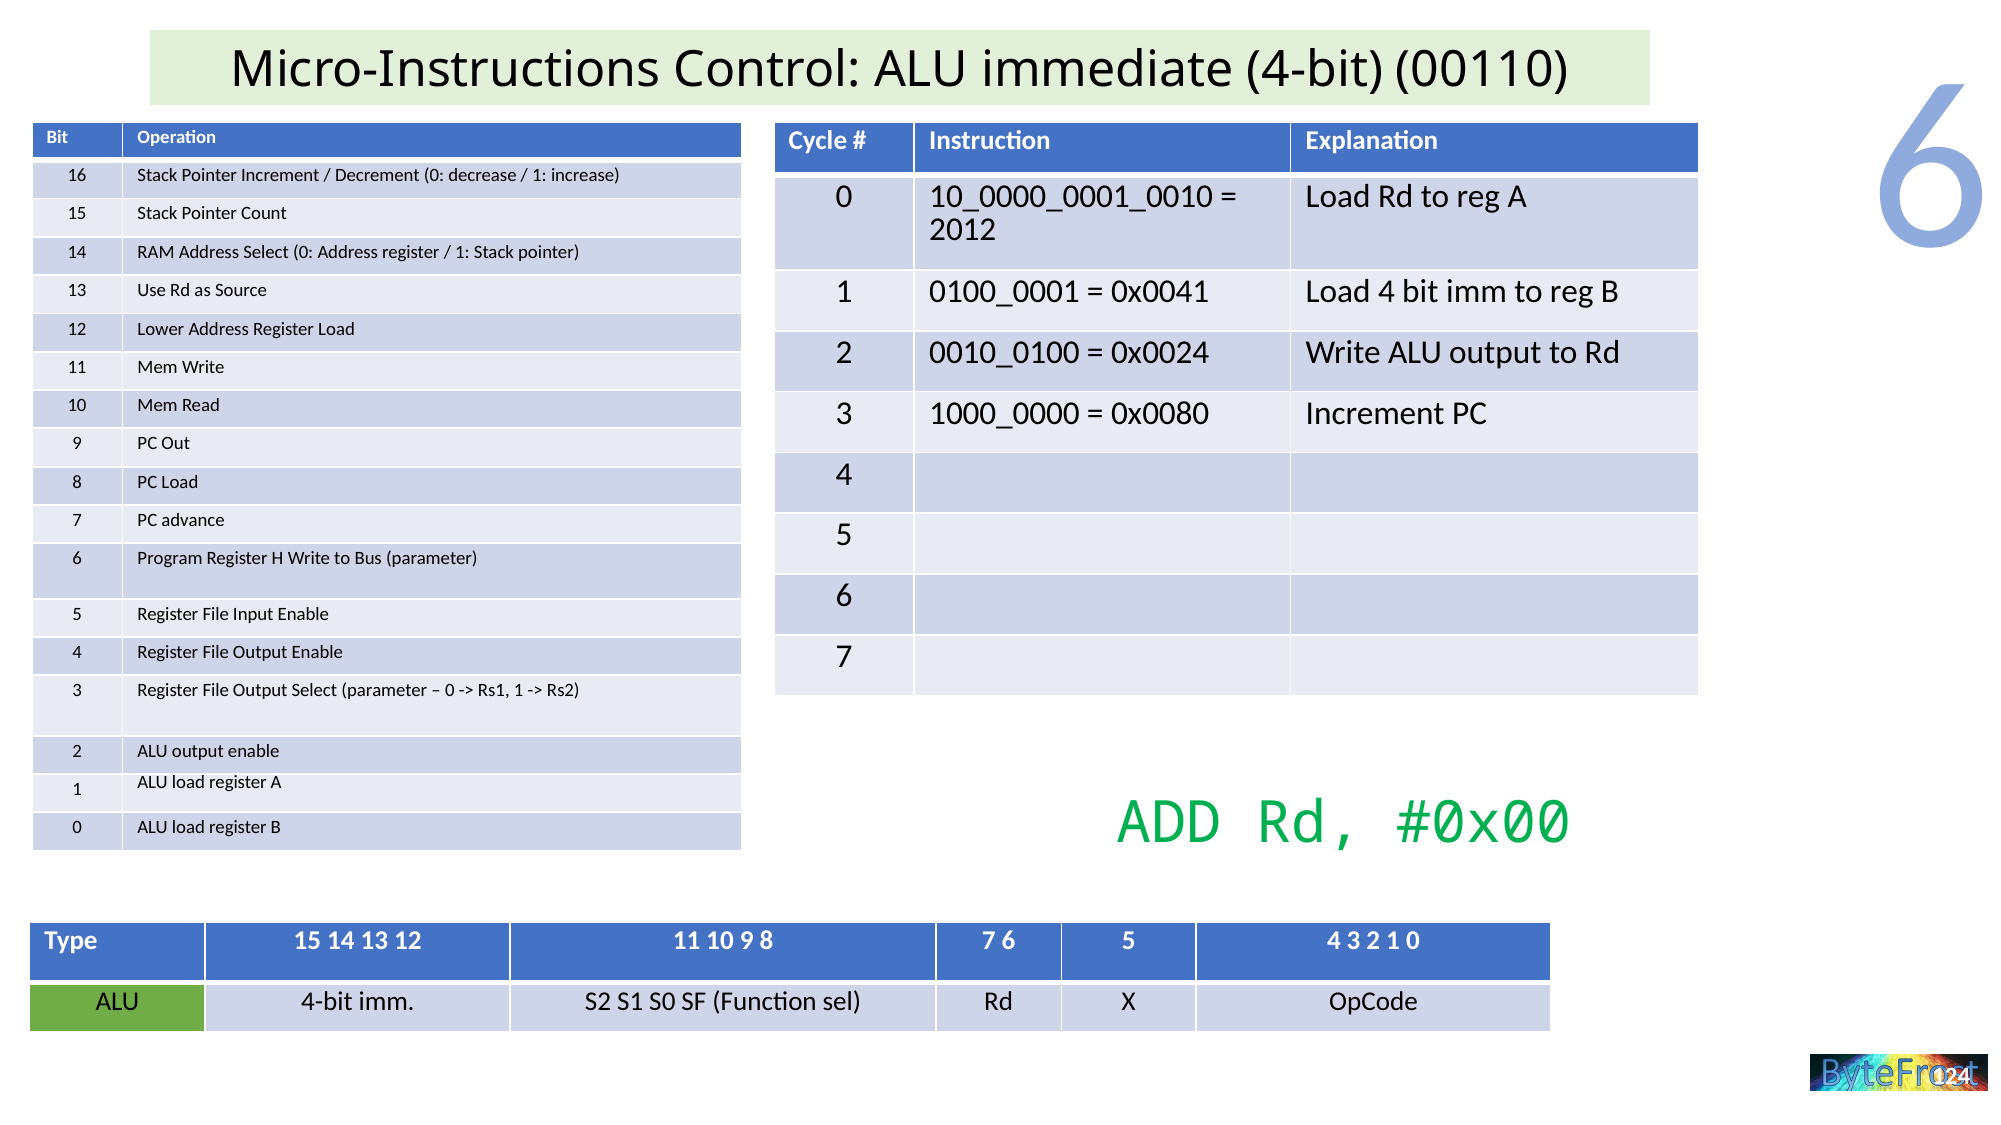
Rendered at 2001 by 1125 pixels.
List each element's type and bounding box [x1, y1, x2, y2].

table_cell [775, 332, 913, 391]
table_cell [915, 514, 1290, 573]
table_cell [915, 178, 1290, 269]
table_cell [915, 392, 1290, 452]
table_cell [1291, 392, 1698, 452]
table_cell [33, 813, 122, 850]
table_cell [1291, 514, 1698, 573]
table_header [1062, 923, 1195, 980]
table_cell [937, 985, 1061, 1031]
table_header [511, 923, 935, 980]
table_header [1197, 923, 1550, 980]
table_cell [33, 314, 122, 351]
table_cell [123, 737, 741, 773]
table_cell [123, 238, 741, 274]
table_cell [123, 353, 741, 389]
table_cell [33, 391, 122, 427]
table_cell [123, 544, 741, 598]
table_cell [33, 163, 122, 198]
table_cell [1291, 332, 1698, 391]
table_cell [123, 638, 741, 674]
table_cell [915, 575, 1290, 634]
table_cell [123, 429, 741, 466]
table_header [1291, 123, 1698, 172]
table_cell [123, 391, 741, 427]
table_cell [1291, 453, 1698, 512]
table_cell [33, 638, 122, 674]
table_header [775, 123, 913, 172]
table_cell [123, 163, 741, 198]
table_cell [30, 985, 204, 1031]
table_cell [33, 544, 122, 598]
table_cell [1062, 985, 1195, 1031]
table_header [30, 923, 204, 980]
table_cell [775, 178, 913, 269]
table_cell [33, 429, 122, 466]
table_cell [775, 636, 913, 695]
table_cell [33, 506, 122, 542]
table_cell [123, 506, 741, 542]
table_cell [915, 271, 1290, 330]
table_cell [33, 238, 122, 274]
table_cell [123, 775, 741, 811]
table_cell [123, 600, 741, 636]
table_cell [123, 314, 741, 351]
text_box [1535, 1044, 1986, 1105]
table_cell [1291, 178, 1698, 269]
table_cell [775, 514, 913, 573]
table_header [206, 923, 509, 980]
table_cell [33, 468, 122, 504]
text_box [1066, 776, 1587, 862]
table_cell [1291, 271, 1698, 330]
table_header [937, 923, 1061, 980]
table_cell [123, 276, 741, 313]
table_cell [123, 813, 741, 850]
table_cell [33, 775, 122, 811]
table_cell [775, 575, 913, 634]
table_cell [775, 271, 913, 330]
table_cell [775, 392, 913, 452]
table_cell [206, 985, 509, 1031]
table_cell [123, 468, 741, 504]
table_cell [123, 199, 741, 236]
table_header [123, 123, 741, 157]
table_cell [33, 276, 122, 313]
table_cell [1291, 575, 1698, 634]
title [150, 29, 1650, 105]
table_cell [1197, 985, 1550, 1031]
table_cell [123, 676, 741, 735]
table_header [915, 123, 1290, 172]
table_header [33, 123, 122, 157]
table_cell [1291, 636, 1698, 695]
text_box [1855, 0, 2000, 303]
table_cell [775, 453, 913, 512]
table_cell [915, 332, 1290, 391]
table_cell [33, 676, 122, 735]
table_cell [915, 636, 1290, 695]
table_cell [33, 737, 122, 773]
table_cell [915, 453, 1290, 512]
table_cell [511, 985, 935, 1031]
table_cell [33, 199, 122, 236]
picture [1810, 1054, 1988, 1091]
table_cell [33, 353, 122, 389]
table_cell [33, 600, 122, 636]
